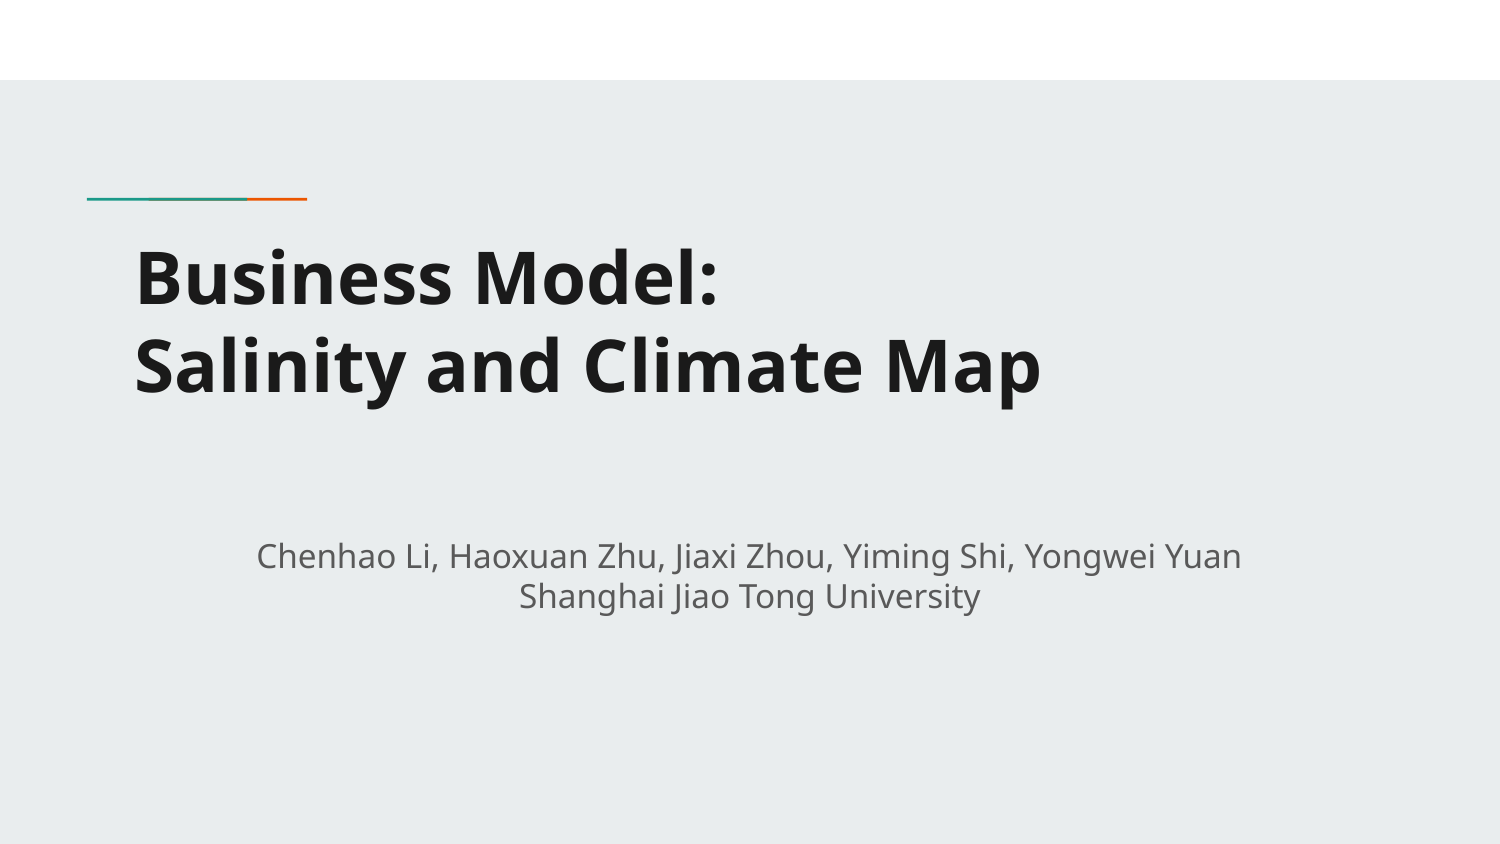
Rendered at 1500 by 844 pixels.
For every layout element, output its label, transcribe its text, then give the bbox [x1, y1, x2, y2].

title Business Model: Salinity and Climate Map [119, 216, 1381, 490]
subtitle Chenhao Li, Haoxuan Zhu, Jiaxi Zhou, Yiming Shi, Yongwei Yuan Shanghai Jiao Tong University [119, 520, 1381, 610]
